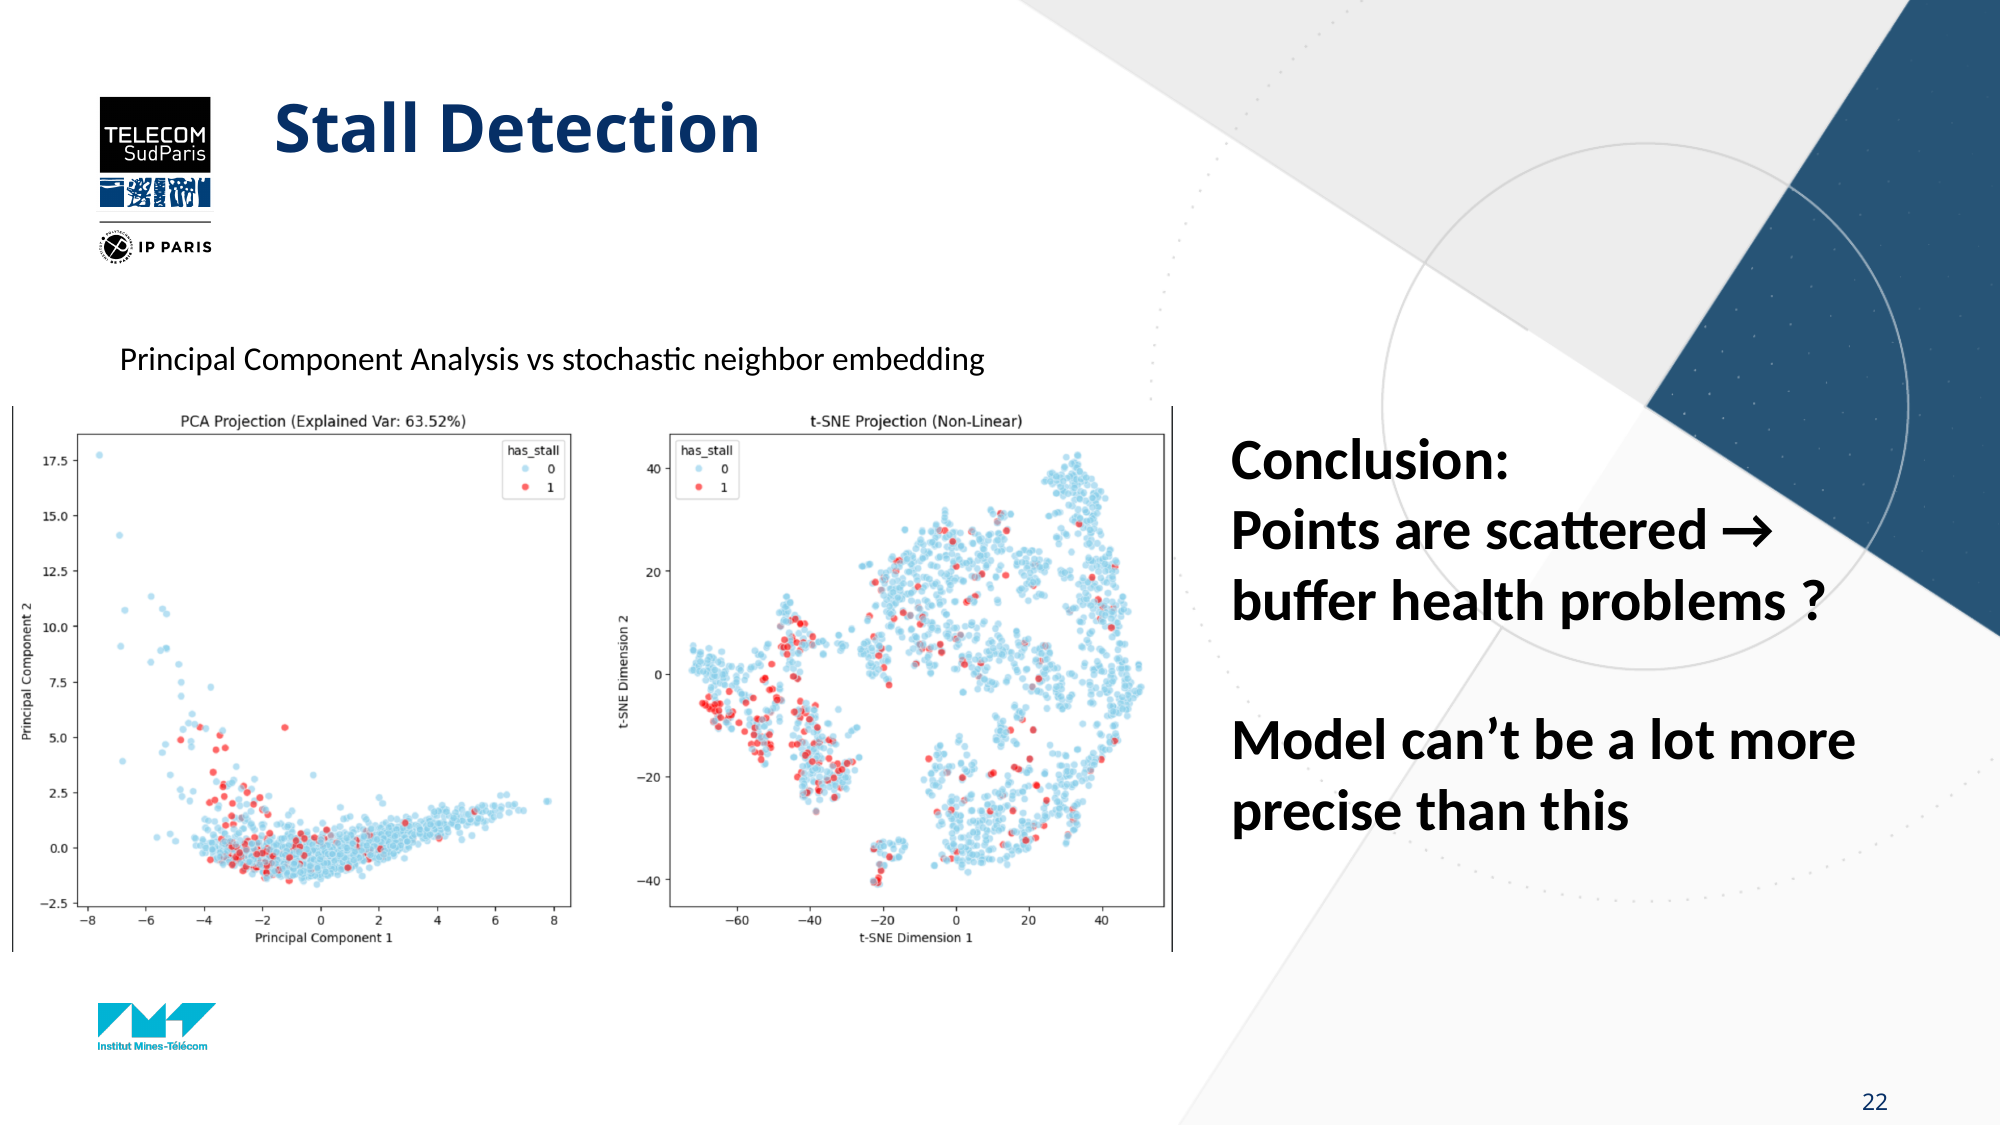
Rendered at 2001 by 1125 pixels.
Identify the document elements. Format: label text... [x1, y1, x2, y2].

title Stall Detection [259, 93, 1730, 173]
text_box Principal Component Analysis vs stochastic neighbor embedding [104, 322, 1070, 392]
picture [0, 0, 2000, 1125]
slide_number ‹#› [1749, 1081, 1904, 1125]
text_box Conclusion: Points are scattered → buffer health problems ? Model can’t be a lot more precise than this [1216, 406, 1936, 857]
